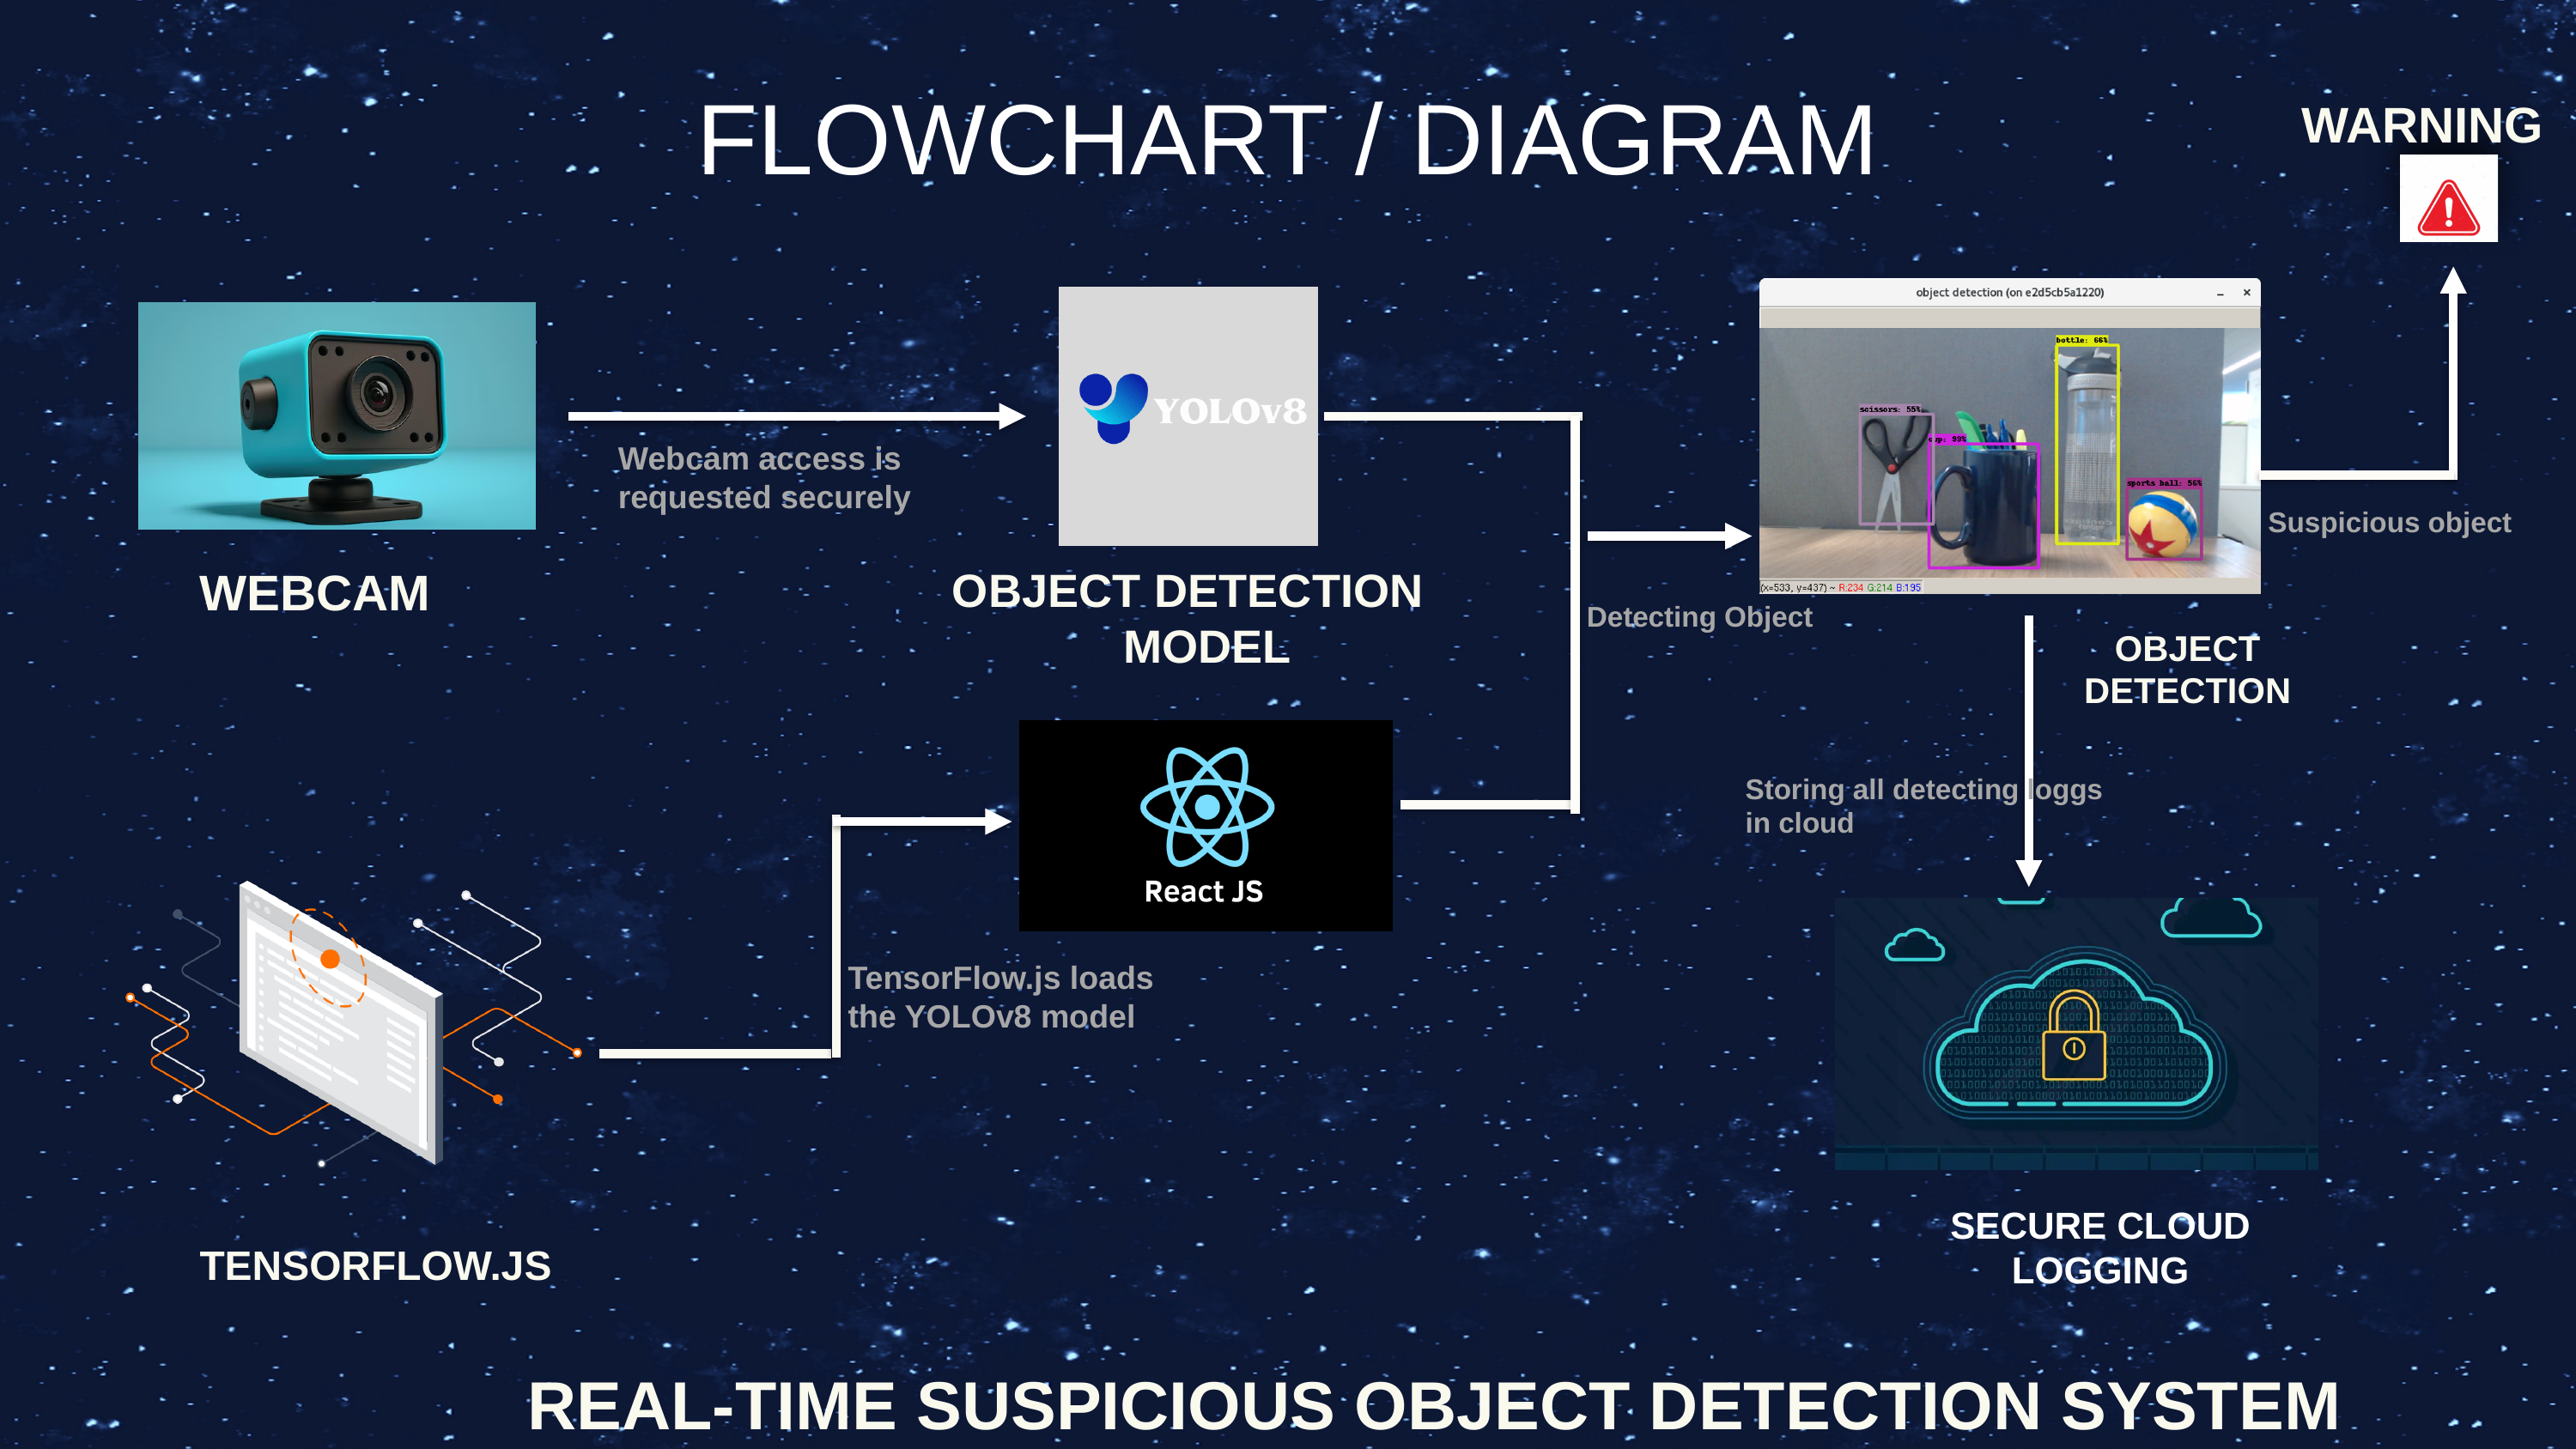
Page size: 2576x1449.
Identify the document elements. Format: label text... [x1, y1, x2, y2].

text_box Webcam access is requested securely [617, 438, 977, 516]
text_box [2023, 840, 2034, 888]
text_box [0, 0, 2576, 1449]
text_box Storing all detecting loggs in cloud [1745, 770, 2105, 840]
picture [1018, 720, 1393, 931]
text_box SECURE CLOUD LOGGING [1921, 1201, 2281, 1292]
picture [124, 880, 582, 1188]
text_box OBJECT DETECTION MODEL [950, 561, 1426, 673]
picture [1835, 898, 2318, 1170]
text_box [832, 815, 1012, 828]
picture [2399, 154, 2499, 243]
text_box Suspicious object [2268, 504, 2576, 539]
picture [1759, 278, 2261, 594]
text_box WARNING [2301, 92, 2576, 153]
text_box [568, 410, 1026, 422]
text_box FLOWCHART / DIAGRAM [645, 64, 1931, 195]
text_box TENSORFLOW.JS [199, 1239, 559, 1288]
picture [1058, 287, 1318, 546]
text_box [2448, 266, 2459, 475]
text_box Detecting Object [1586, 598, 1946, 634]
picture [138, 302, 537, 530]
text_box WEBCAM [199, 561, 559, 621]
text_box TensorFlow.js loads the YOLOv8 model [848, 957, 1207, 1035]
text_box OBJECT DETECTION [2008, 625, 2367, 712]
text_box REAL-TIME SUSPICIOUS OBJECT DETECTION SYSTEM [527, 1361, 2452, 1443]
text_box [1588, 530, 1753, 542]
